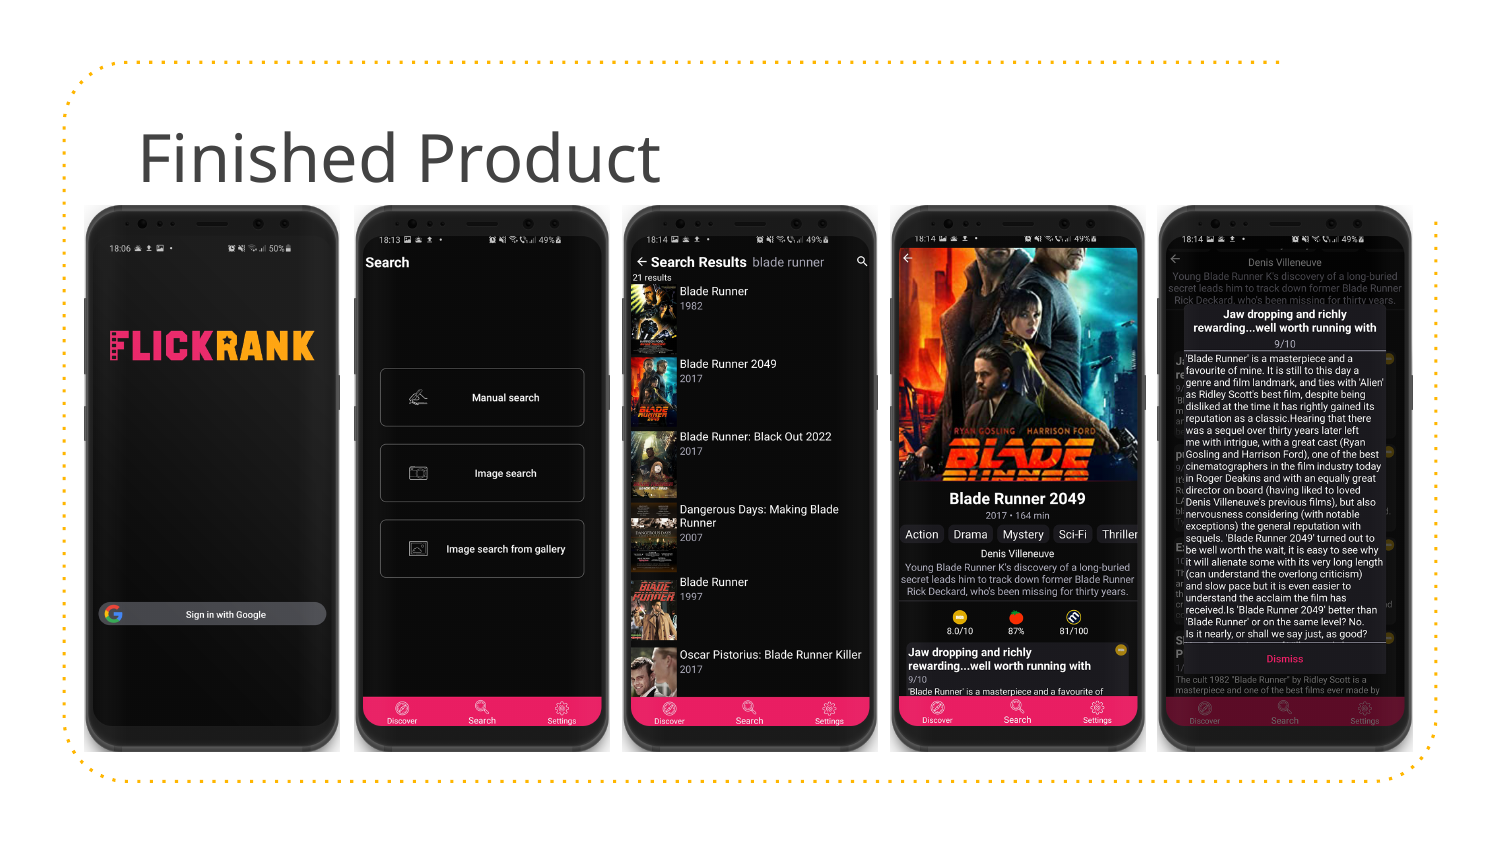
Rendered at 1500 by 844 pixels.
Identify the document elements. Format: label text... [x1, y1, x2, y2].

picture [622, 205, 878, 752]
picture [1157, 205, 1413, 752]
picture [84, 205, 340, 752]
picture [354, 205, 611, 752]
picture [889, 205, 1146, 752]
text_box Finished Product [122, 100, 1374, 207]
